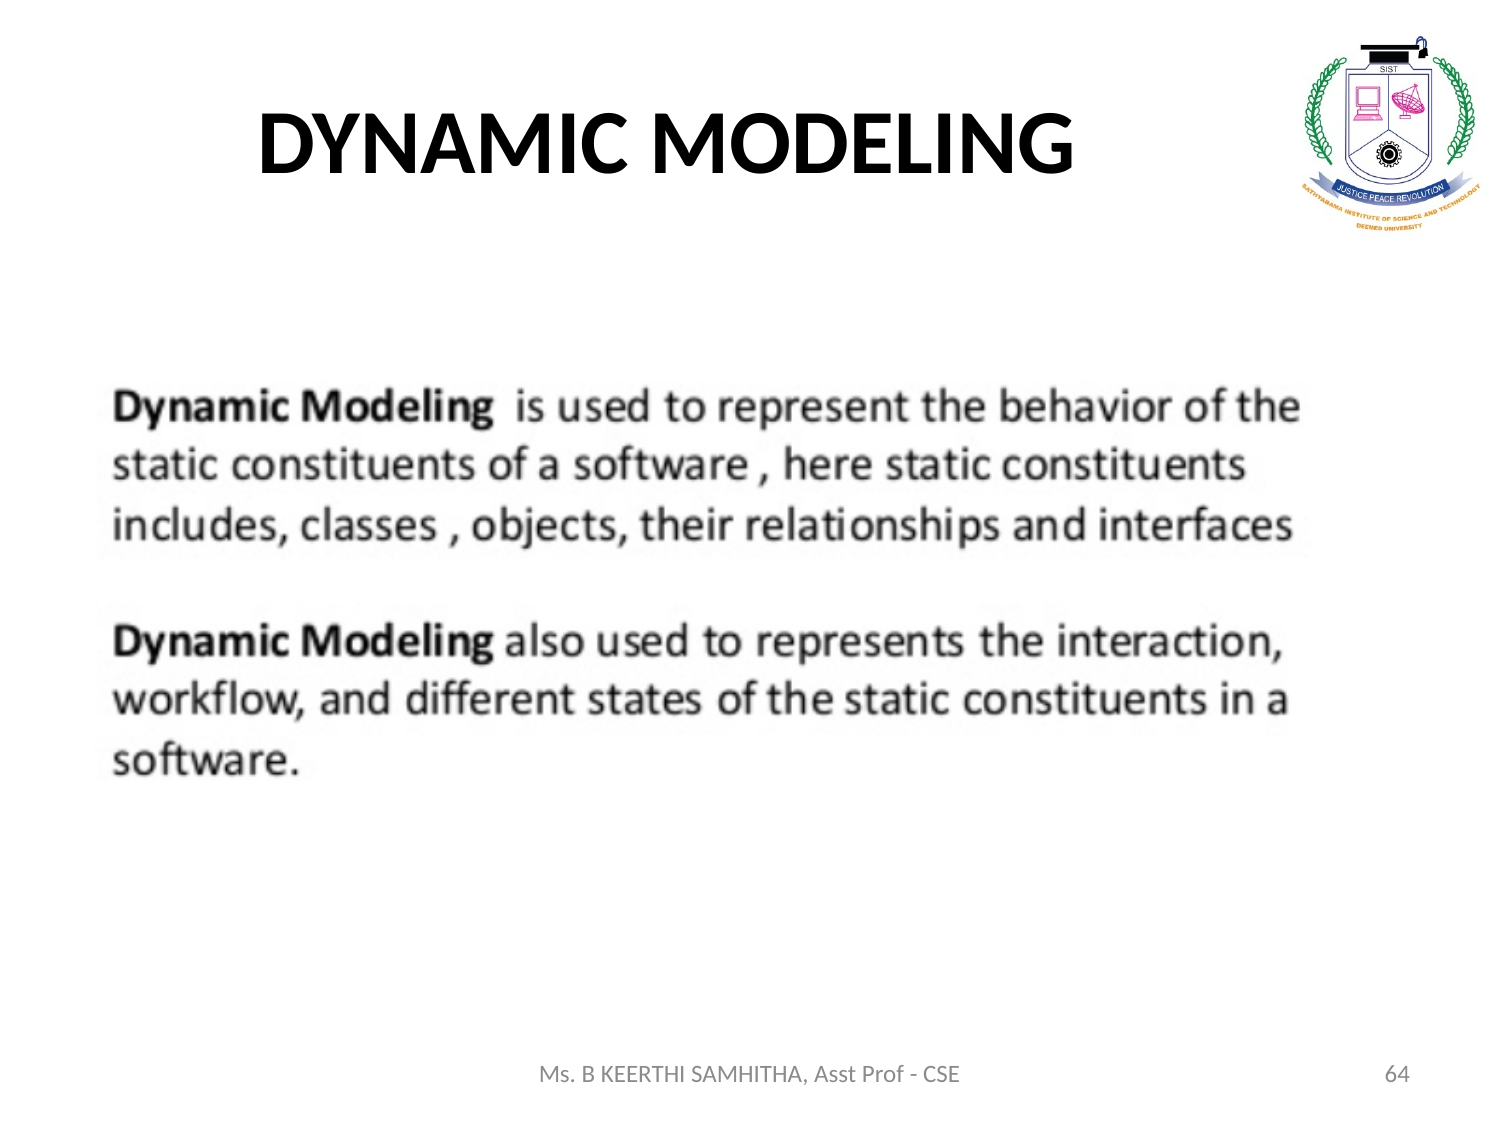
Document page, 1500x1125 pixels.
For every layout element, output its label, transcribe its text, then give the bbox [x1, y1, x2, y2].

list [75, 262, 1425, 1005]
picture [40, 266, 1371, 918]
picture [1280, 30, 1500, 251]
footer Ms. B KEERTHI SAMHITHA, Asst Prof - CSE [512, 1042, 988, 1103]
slide_number 64 [1074, 1042, 1425, 1103]
title DYNAMIC MODELING [41, 42, 1294, 231]
